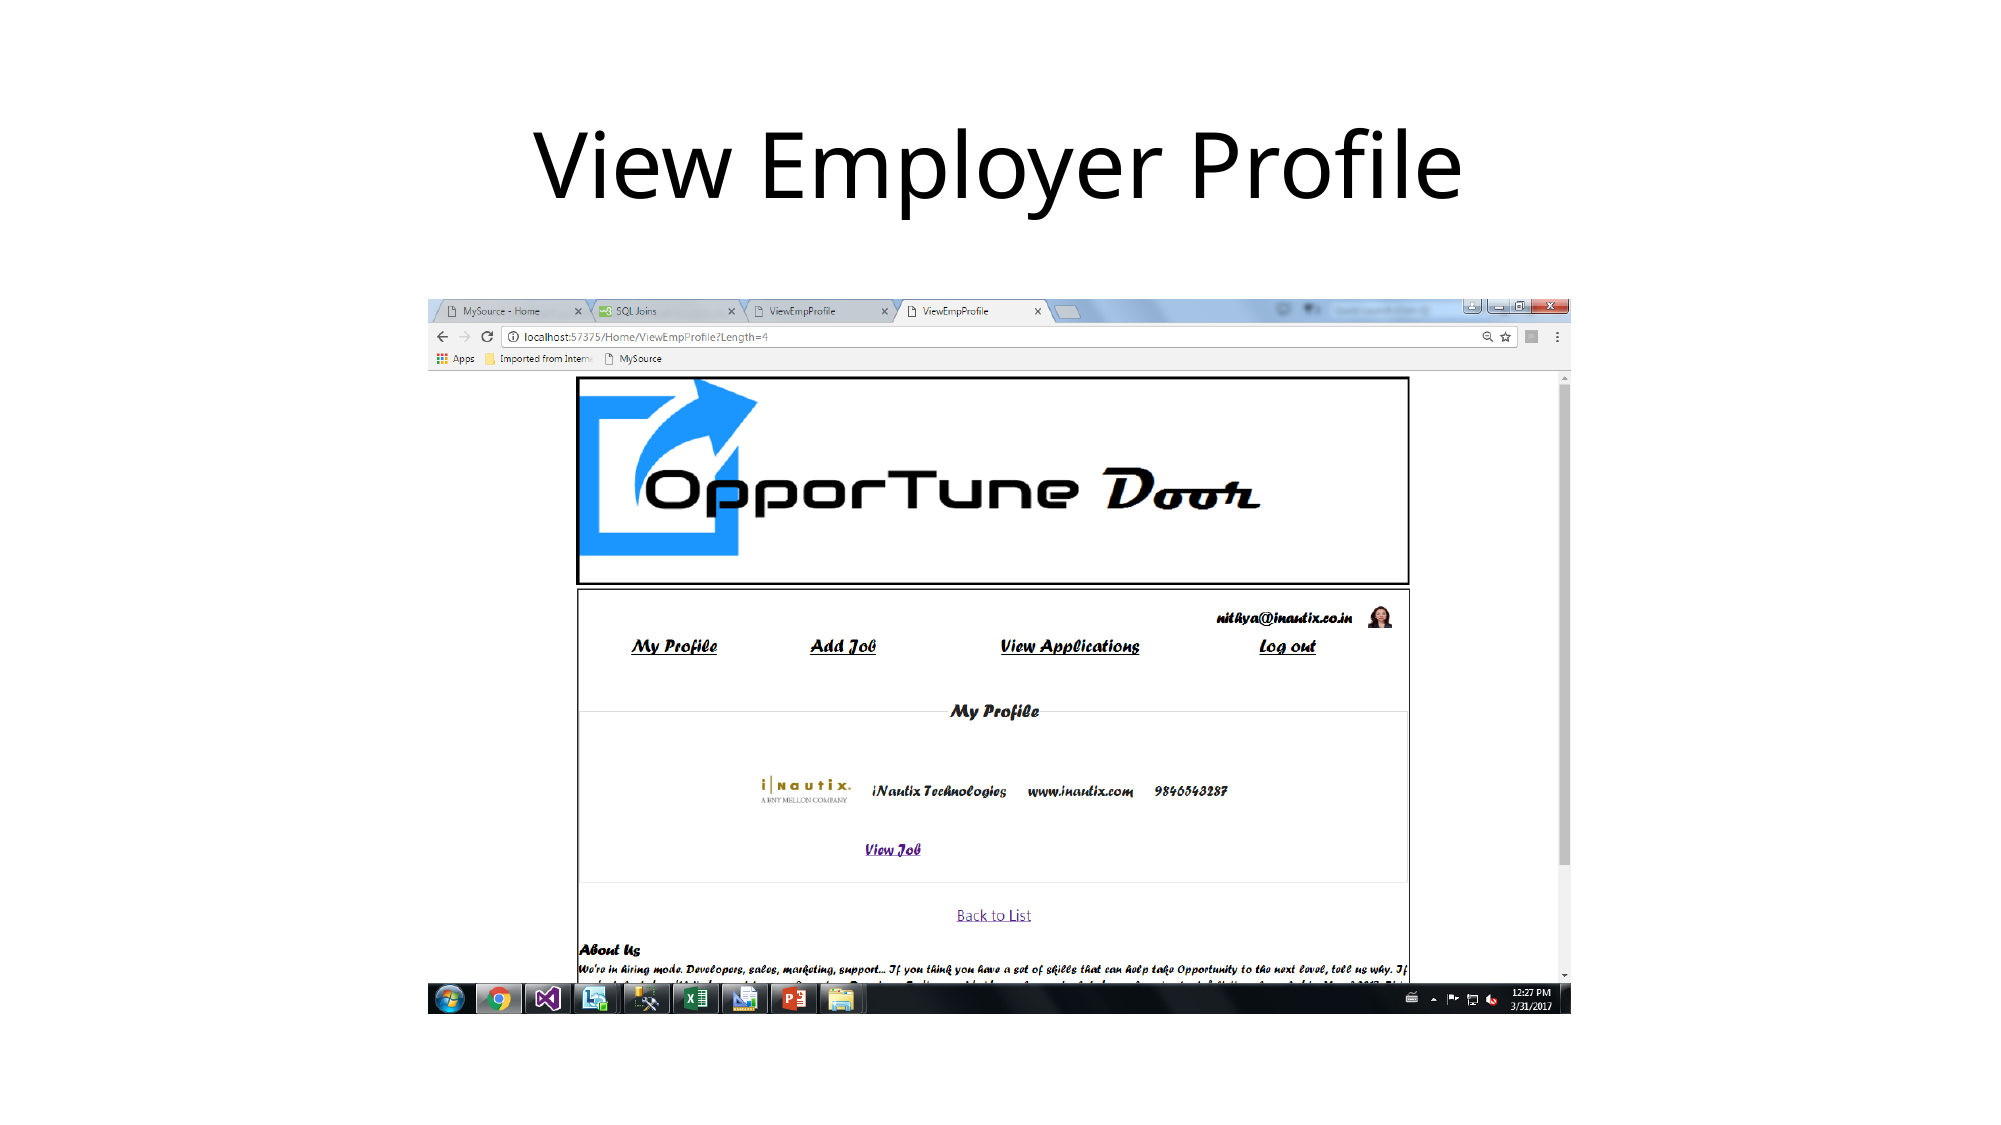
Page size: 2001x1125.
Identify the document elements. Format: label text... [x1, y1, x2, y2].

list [428, 299, 1572, 1014]
title View Employer Profile [137, 59, 1863, 278]
